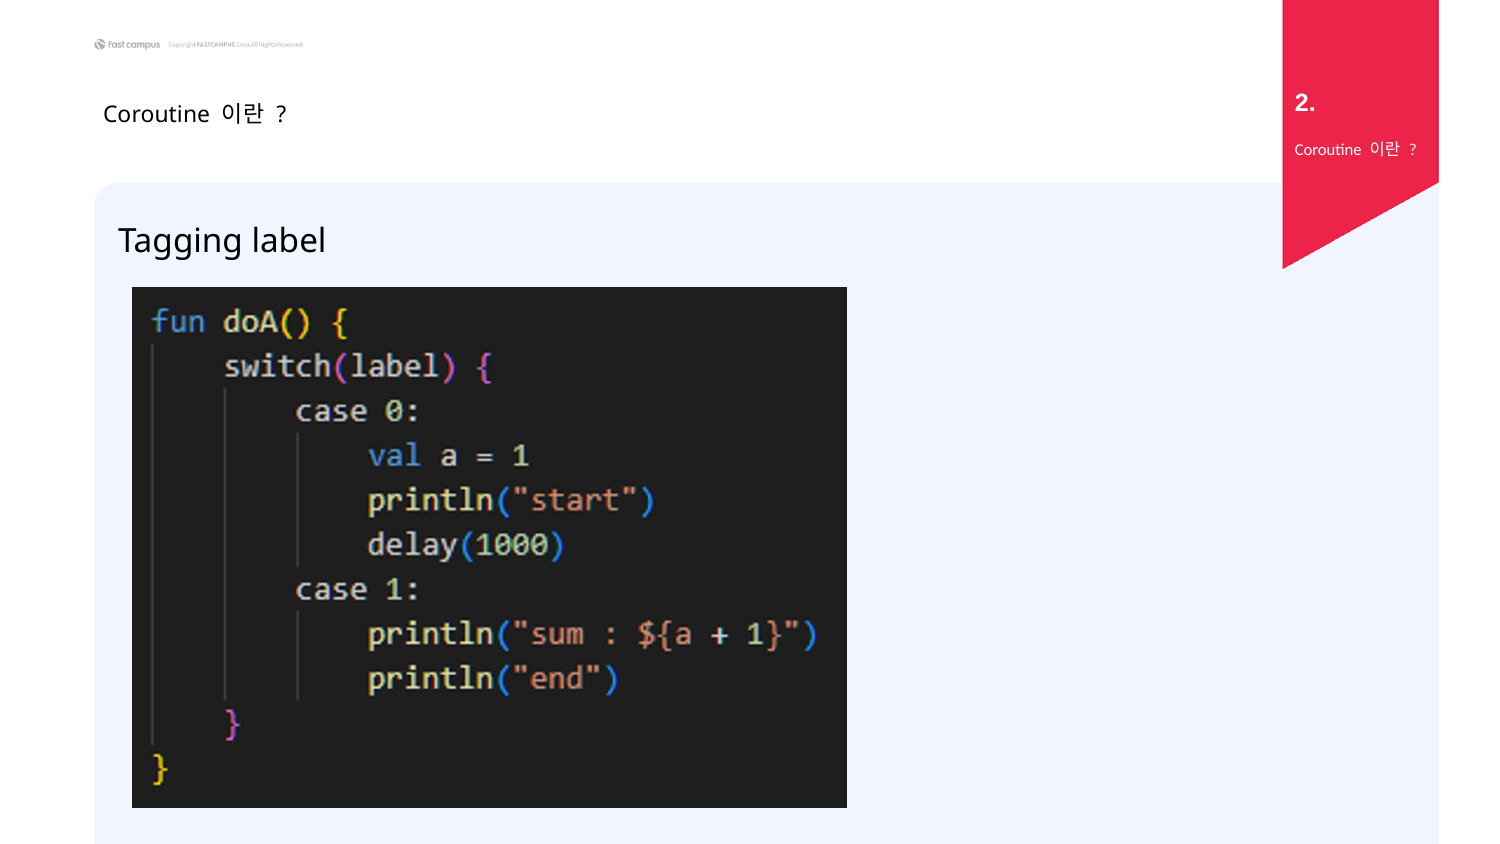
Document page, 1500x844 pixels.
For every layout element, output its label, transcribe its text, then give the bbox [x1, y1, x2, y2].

text_box 2. [1281, 86, 1438, 135]
title Coroutine 이란 ? [103, 95, 1281, 167]
picture [0, 0, 1500, 844]
picture [132, 287, 847, 808]
text_box Coroutine 이란 ? [1281, 135, 1438, 184]
list Tagging label [103, 192, 1397, 844]
